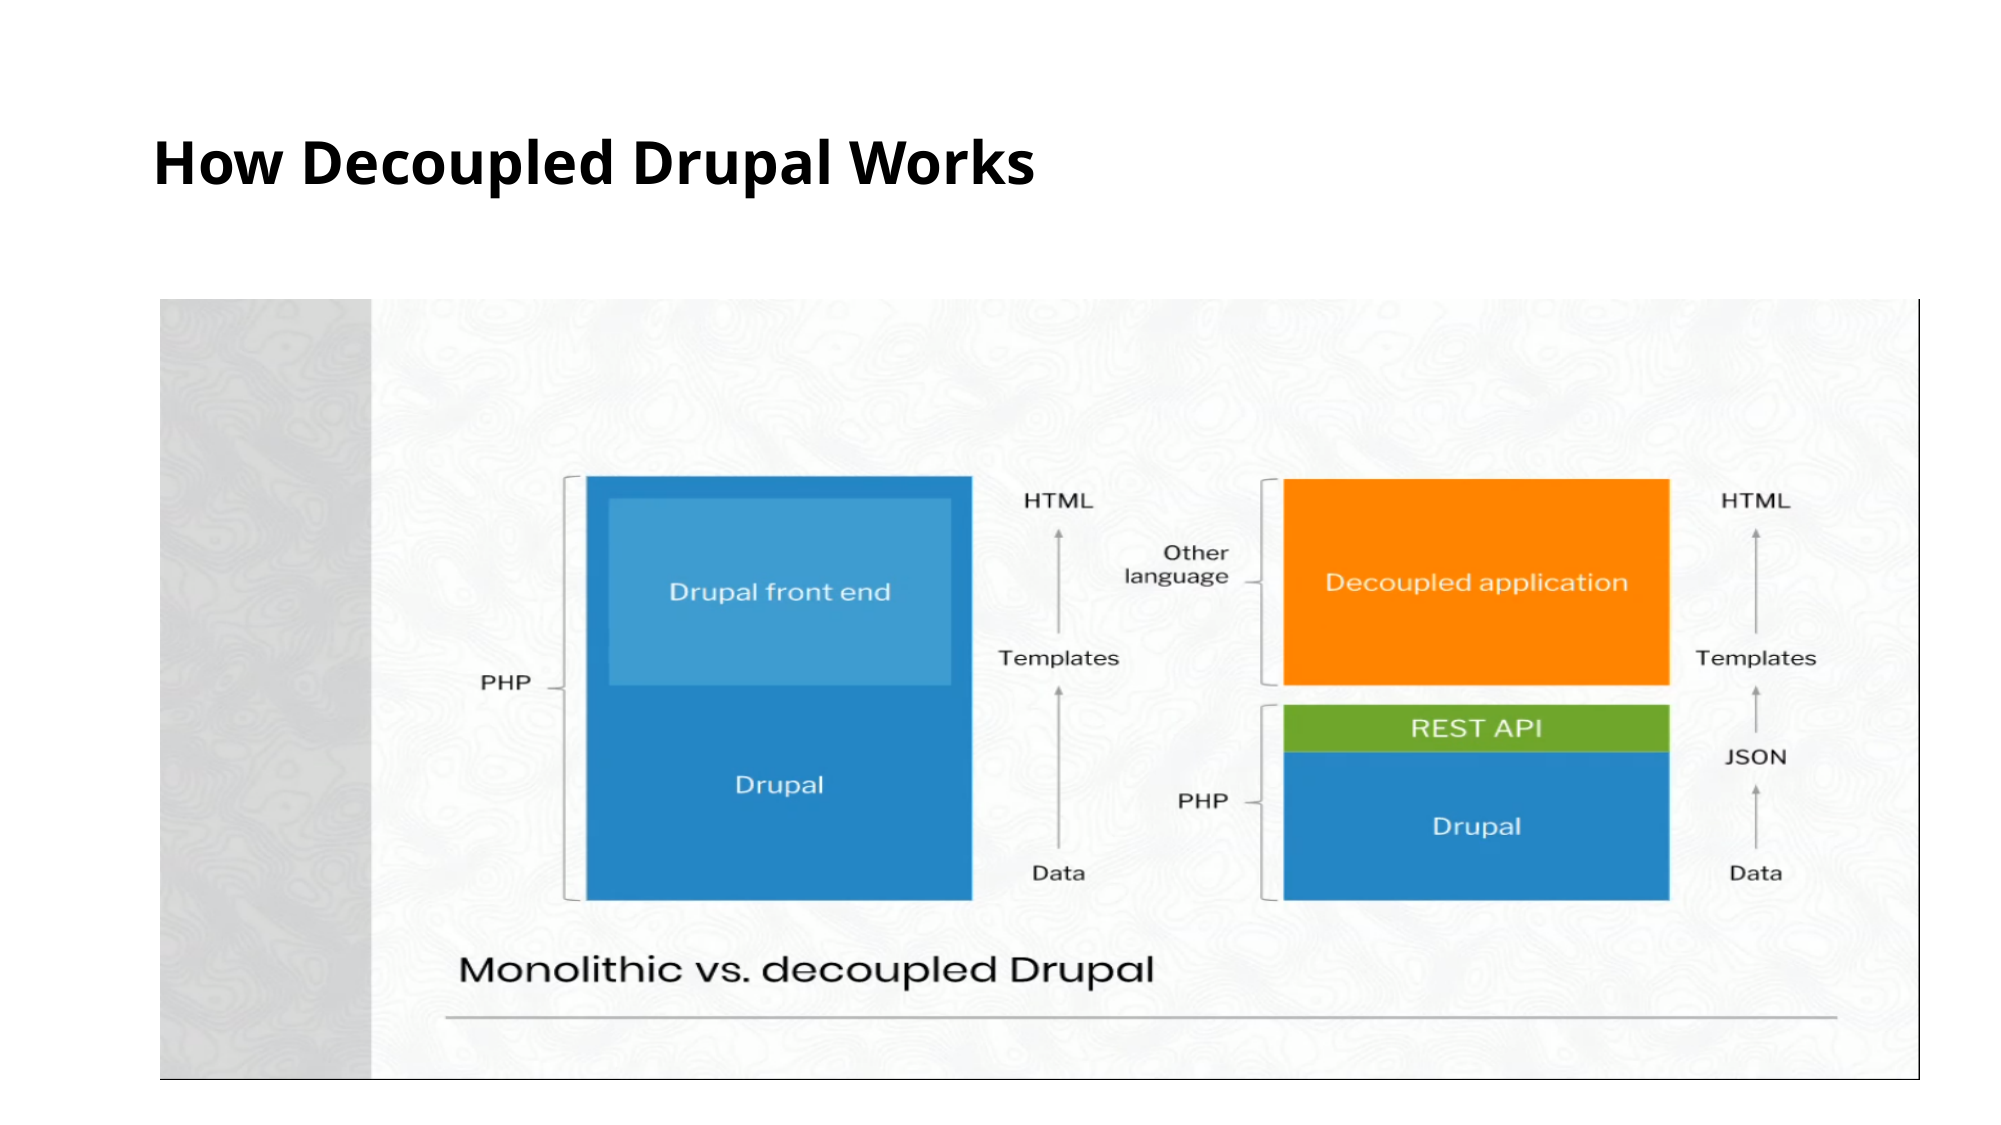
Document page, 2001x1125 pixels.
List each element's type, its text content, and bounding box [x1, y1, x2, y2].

title How Decoupled Drupal Works [137, 59, 1863, 278]
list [160, 299, 1920, 1080]
